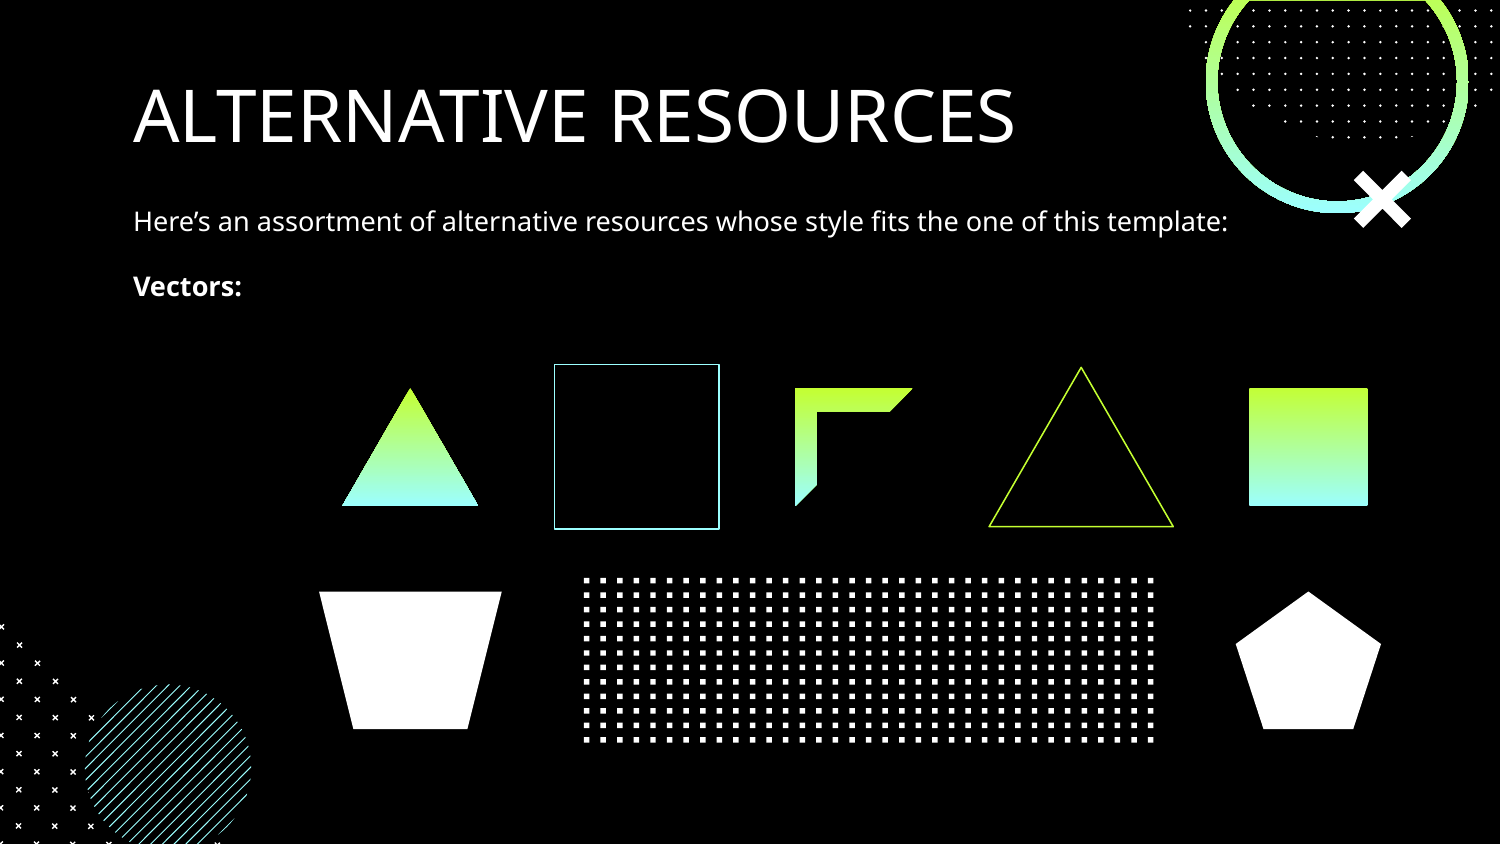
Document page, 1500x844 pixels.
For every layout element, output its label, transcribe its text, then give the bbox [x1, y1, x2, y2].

list Here’s an assortment of alternative resources whose style fits the one of this template: Vectors: [118, 189, 1382, 316]
text_box [319, 591, 502, 730]
text_box [342, 388, 479, 506]
text_box [554, 364, 719, 530]
title ALTERNATIVE RESOURCES [118, 54, 1382, 160]
text_box [989, 367, 1174, 527]
text_box [1235, 591, 1382, 730]
text_box [795, 388, 914, 506]
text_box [583, 577, 1154, 743]
text_box [1249, 388, 1368, 506]
